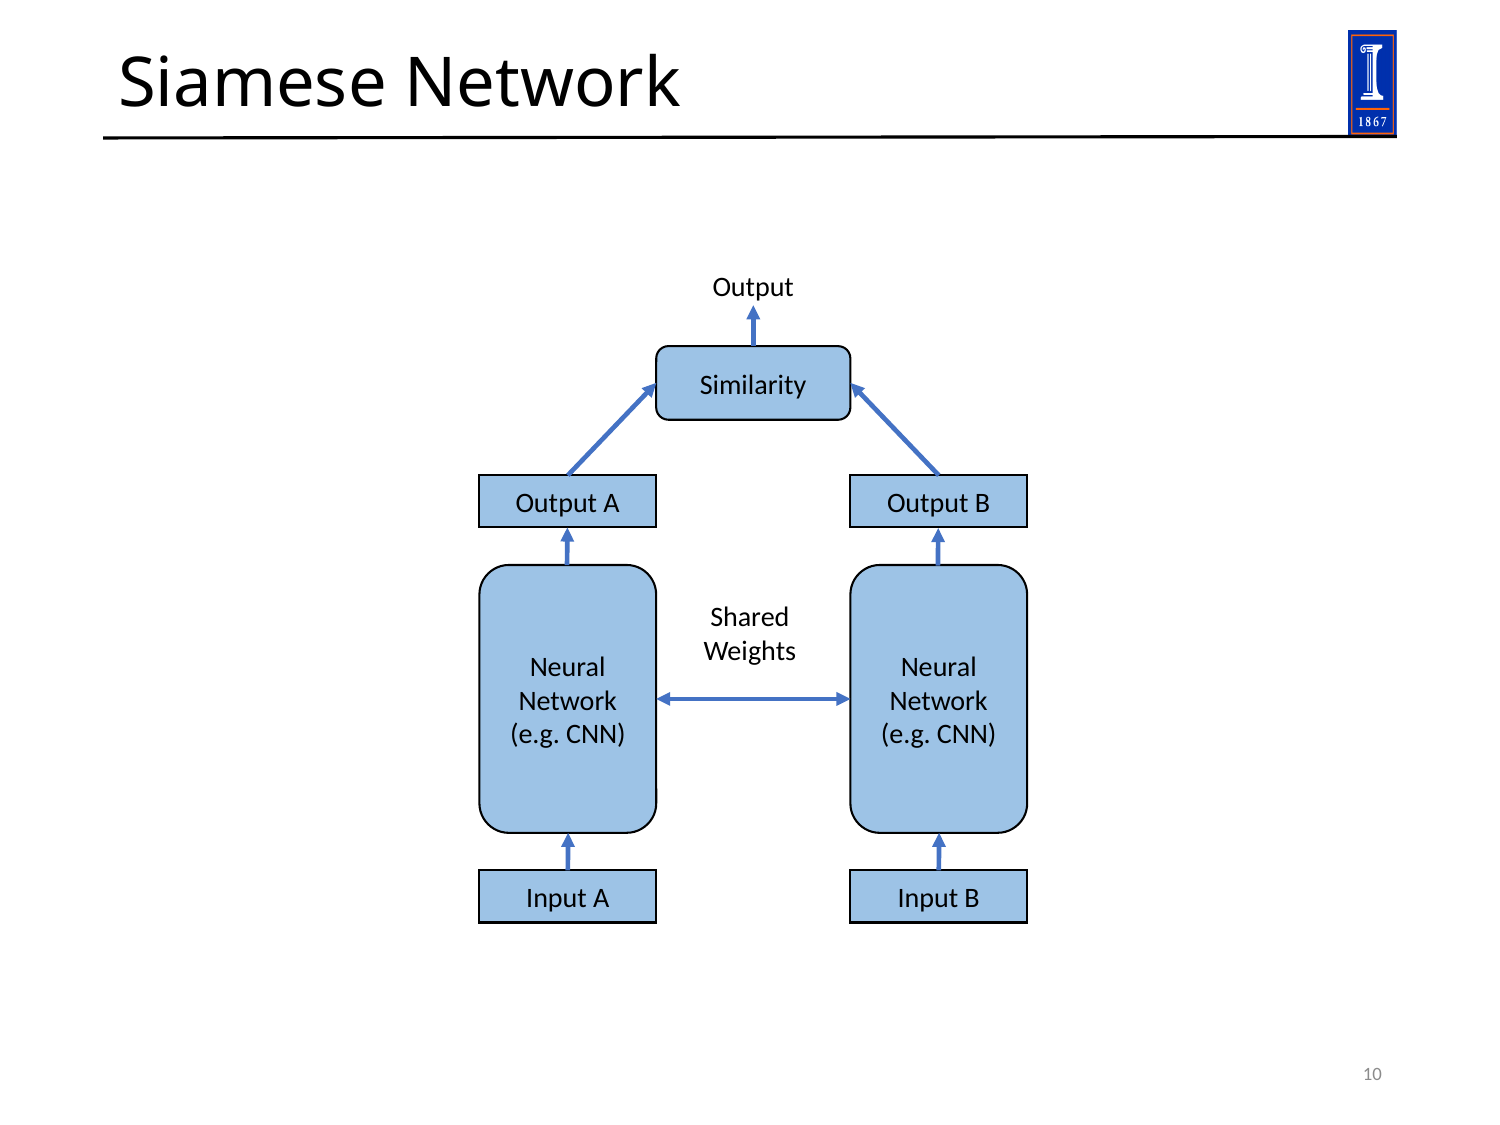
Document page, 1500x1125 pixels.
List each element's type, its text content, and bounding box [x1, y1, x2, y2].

text_box Output B [849, 474, 1028, 528]
text_box Neural Network (e.g. CNN) [849, 563, 1029, 834]
text_box Similarity [655, 345, 852, 421]
text_box Shared Weights [652, 591, 847, 674]
text_box Output [648, 261, 858, 310]
slide_number 10 [1059, 1042, 1397, 1103]
title Siamese Network [103, 30, 1397, 138]
text_box Input B [849, 869, 1028, 924]
text_box Input A [478, 869, 657, 924]
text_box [567, 382, 657, 476]
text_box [850, 382, 939, 476]
text_box Neural Network (e.g. CNN) [478, 563, 658, 834]
text_box Output A [478, 474, 657, 528]
